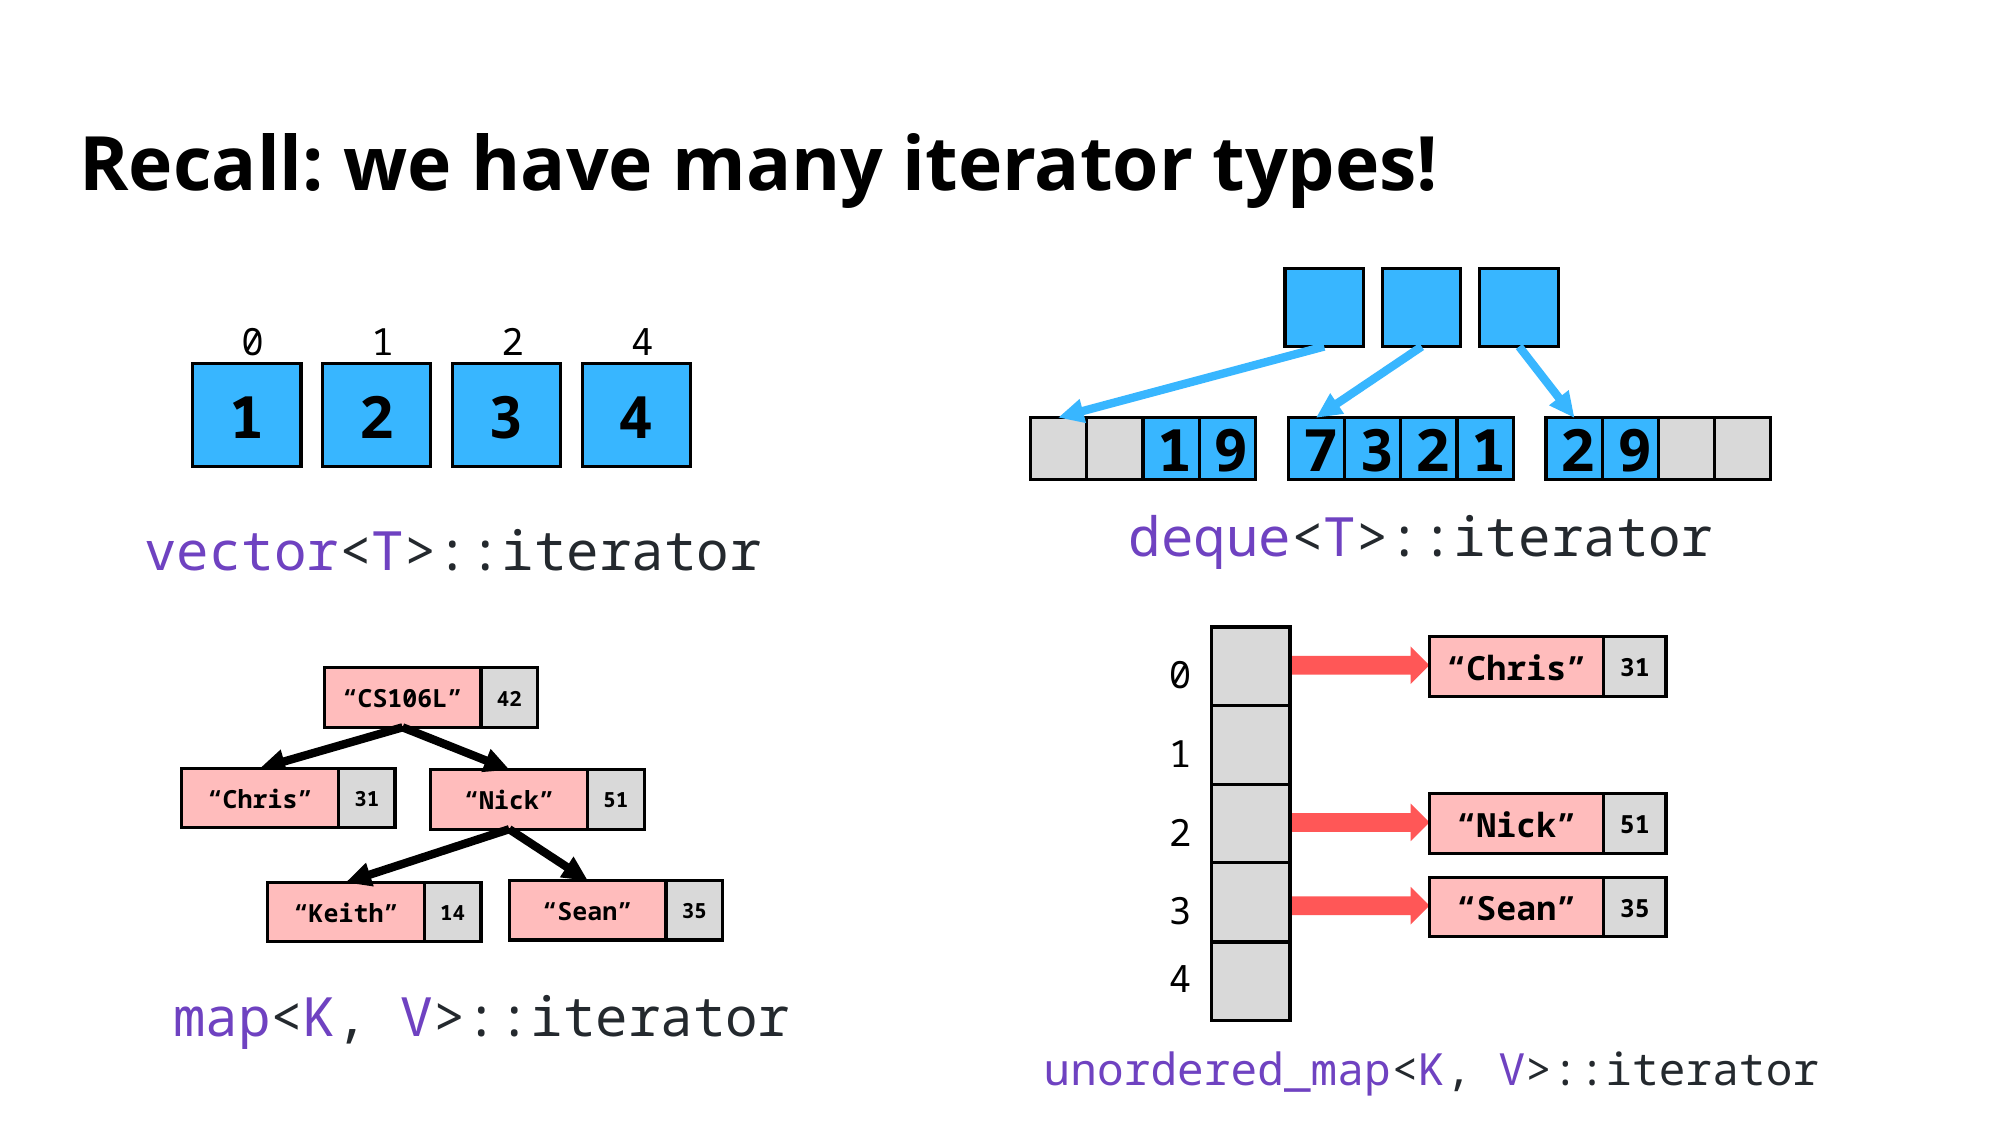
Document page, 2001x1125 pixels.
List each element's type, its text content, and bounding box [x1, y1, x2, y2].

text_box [1030, 267, 1772, 480]
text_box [181, 667, 723, 943]
title Recall: we have many iterator types! [64, 103, 1936, 230]
text_box deque<T>::iterator [1046, 502, 1794, 597]
text_box vector<T>::iterator [78, 515, 826, 610]
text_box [191, 310, 692, 467]
text_box unordered_map<K, V>::iterator [1002, 1039, 1859, 1125]
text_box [1153, 626, 1667, 1022]
text_box map<K, V>::iterator [52, 982, 910, 1077]
